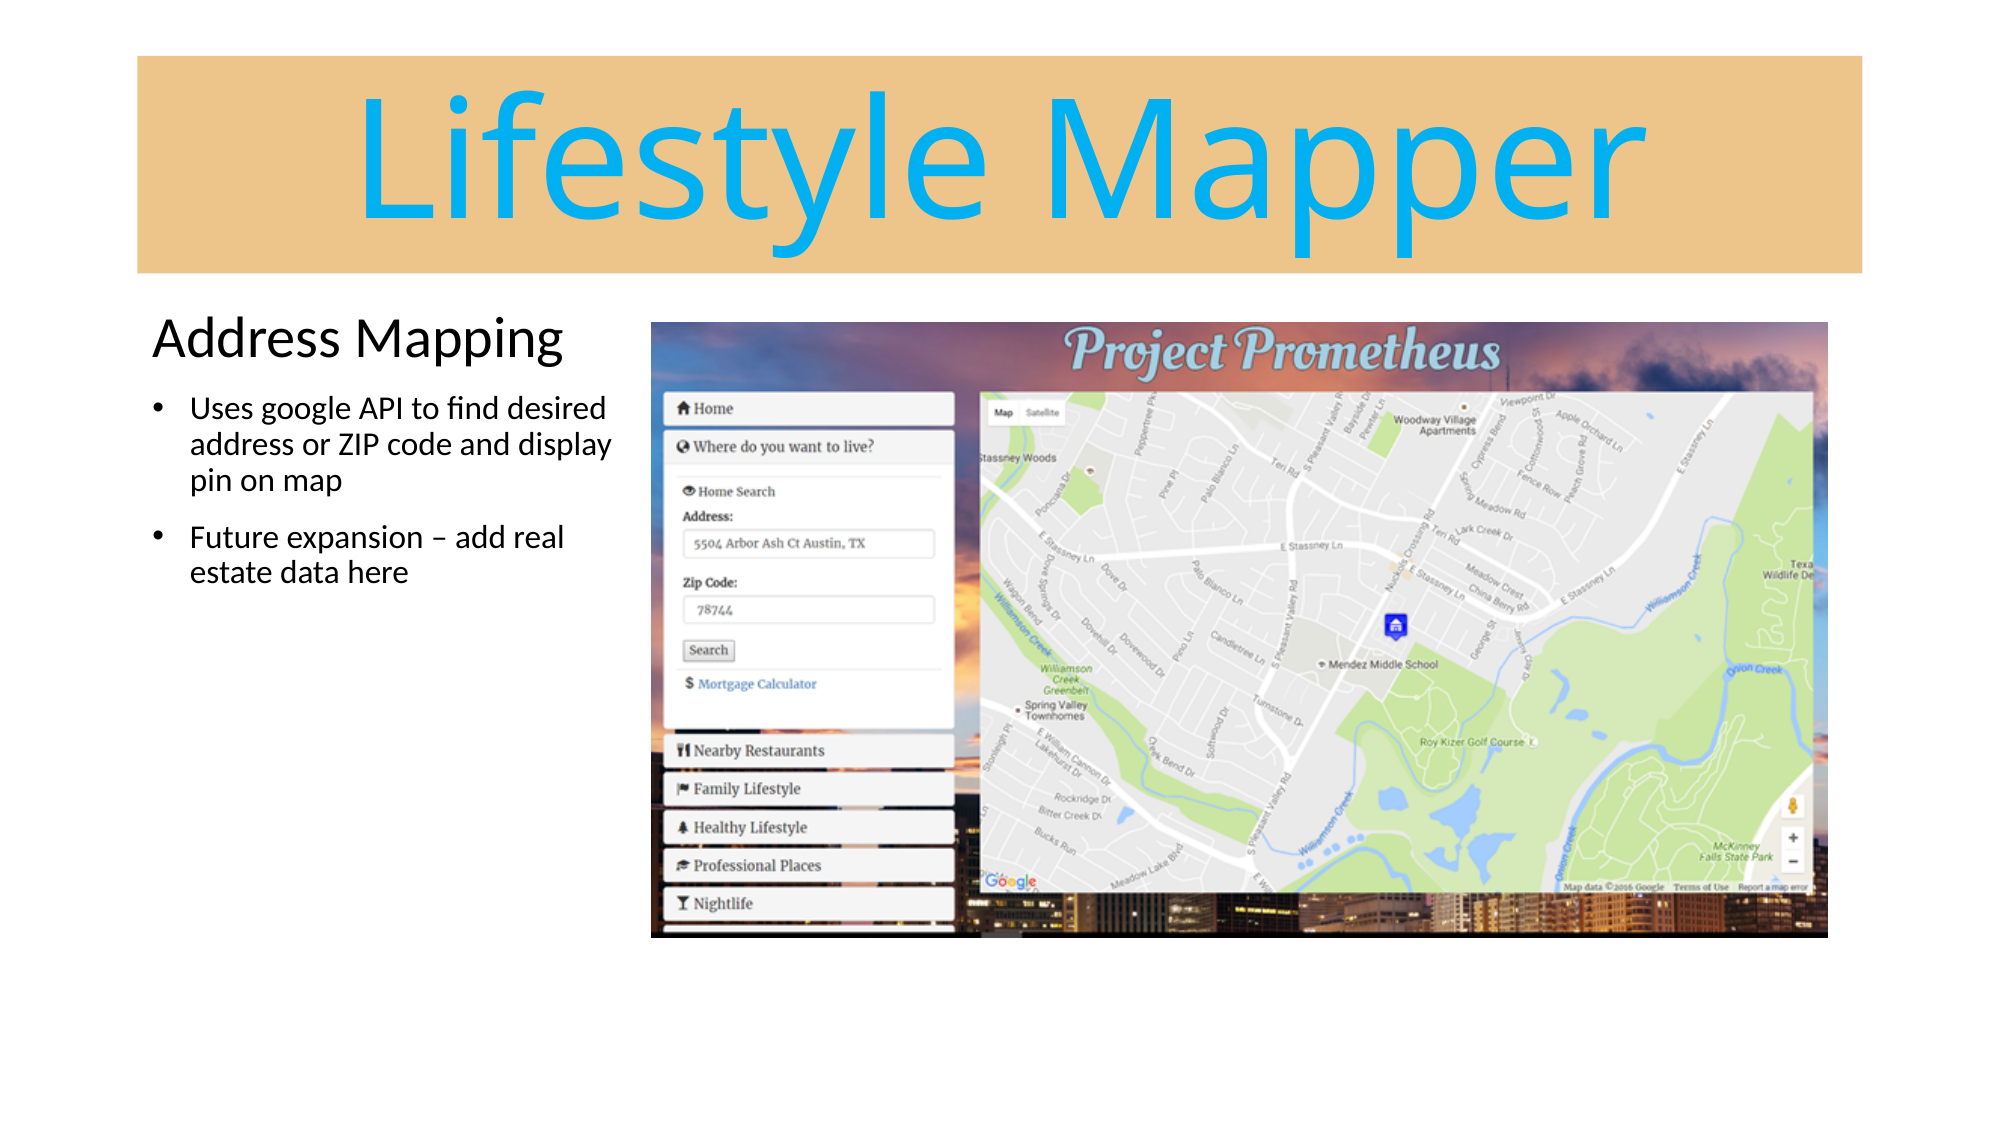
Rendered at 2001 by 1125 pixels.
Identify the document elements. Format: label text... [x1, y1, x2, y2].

text_box Lifestyle Mapper [137, 55, 1863, 274]
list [651, 322, 1828, 938]
list Address Mapping Uses google API to find desired address or ZIP code and display pin on map Future expansion – add real estate data here [137, 299, 634, 1014]
